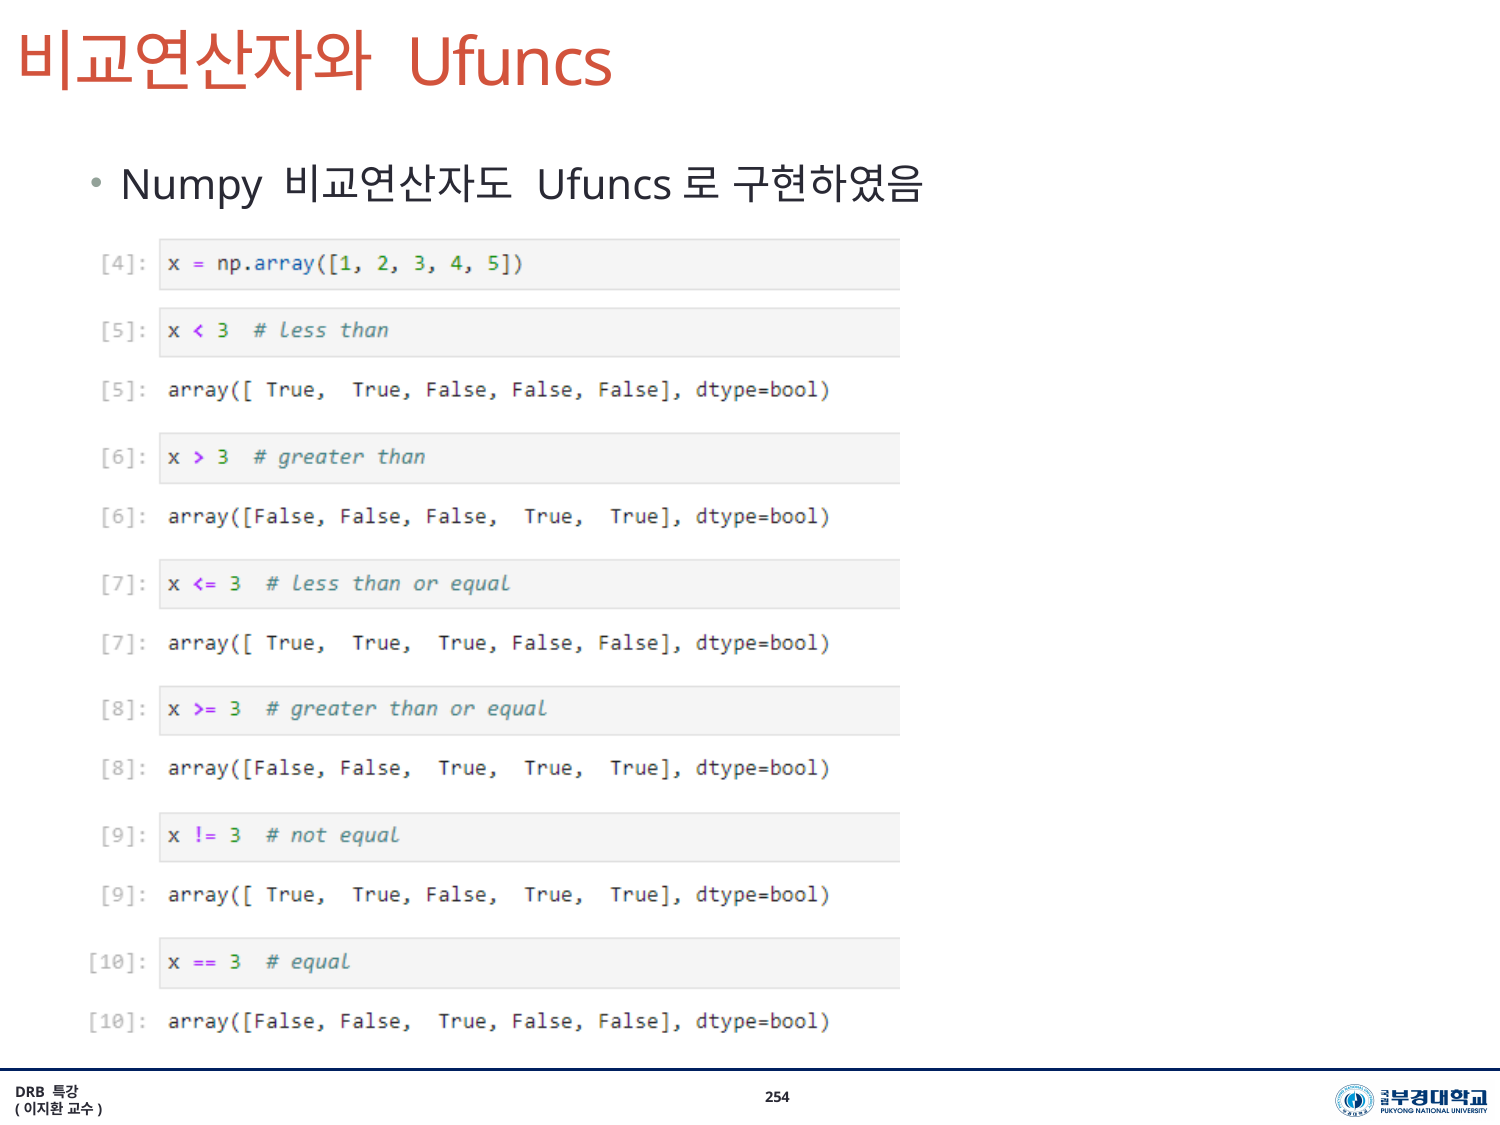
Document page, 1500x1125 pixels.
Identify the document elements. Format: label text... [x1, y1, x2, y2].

list Numpy 비교연산자도 Ufuncs로 구현하였음 [75, 149, 1425, 1033]
picture [74, 227, 901, 1059]
title 비교연산자와 Ufuncs [0, 1, 1500, 116]
picture [1330, 1079, 1495, 1121]
slide_number DRB 특강 (이지환 교수) [0, 1082, 303, 1118]
